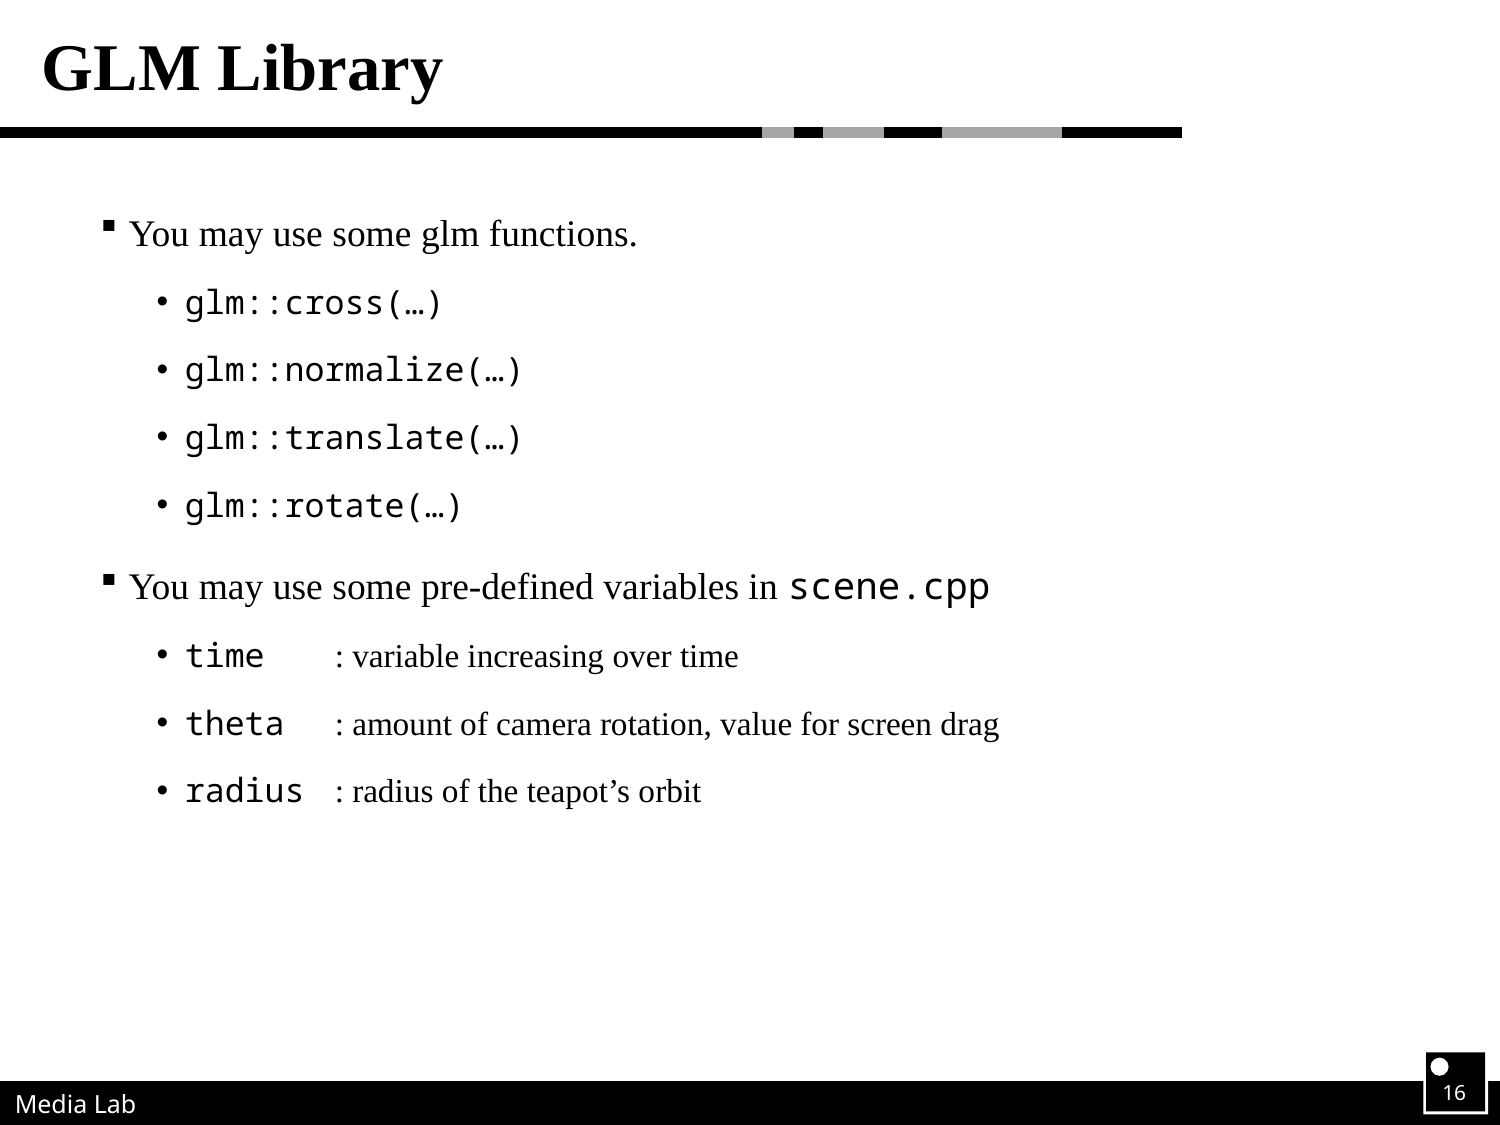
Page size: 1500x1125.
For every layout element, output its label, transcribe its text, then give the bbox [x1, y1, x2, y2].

slide_number 16 [1423, 1063, 1486, 1124]
title GLM Library [26, 25, 1321, 122]
list You may use some glm functions. glm::cross(…) glm::normalize(…) glm::translate(…) glm::rotate(…) You may use some pre-defined variables in scene.cpp time : variable increasing over time theta : amount of camera rotation, value for screen drag radius : radius of the teapot’s orbit [85, 178, 1415, 1006]
